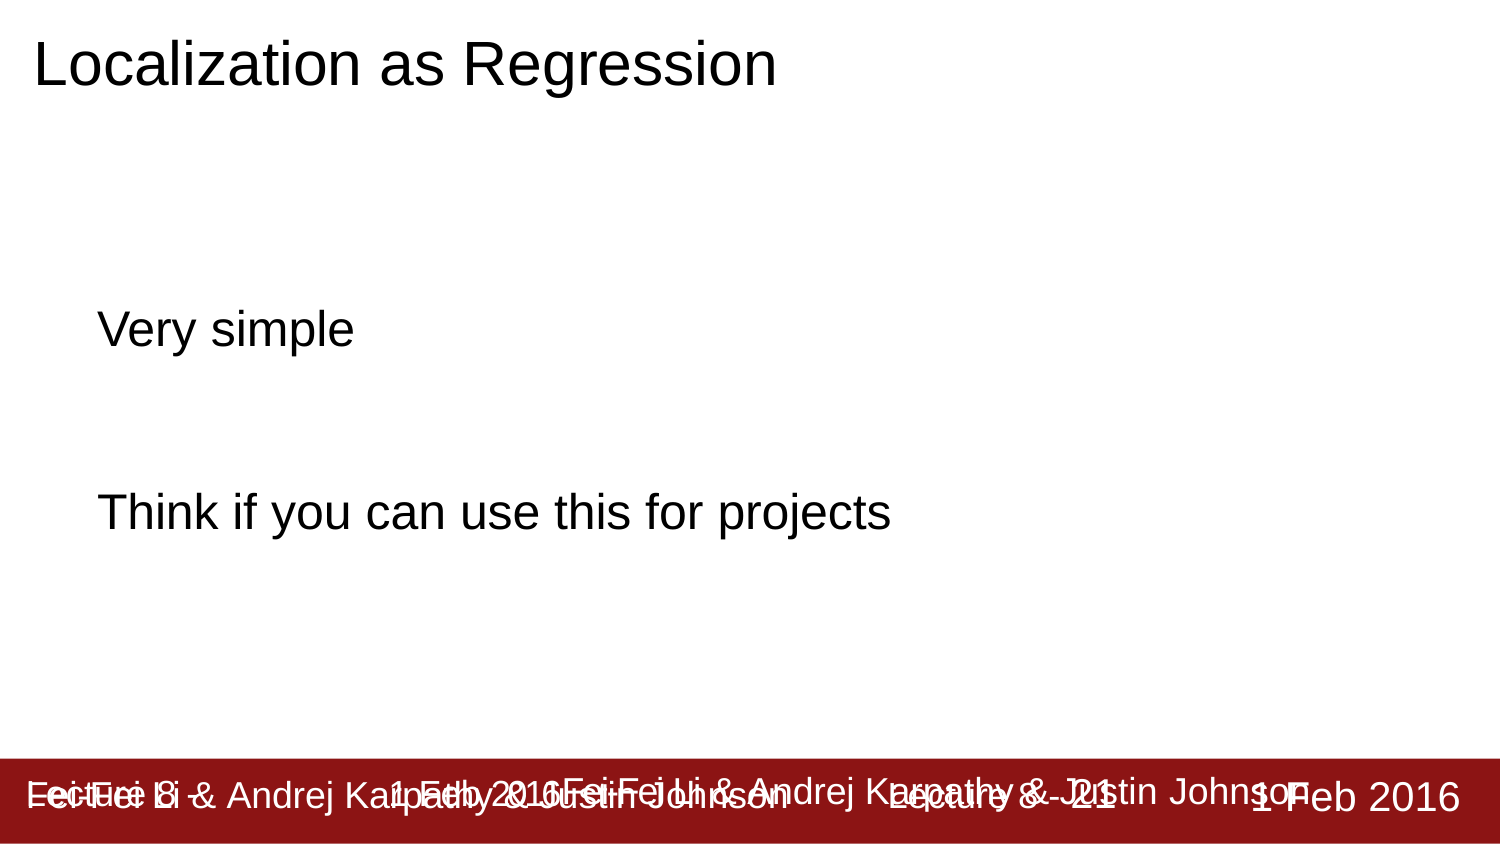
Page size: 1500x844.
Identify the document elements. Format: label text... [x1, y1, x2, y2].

text_box Lecture 8 - 1 Feb 2016Fei-Fei Li & Andrej Karpathy & Justin Johnson [794, 773, 885, 817]
text_box Lecture 8 - 1 Feb 2016Fei-Fei Li & Andrej Karpathy & Justin Johnson [1149, 773, 1248, 817]
footer 1 Feb 2016 [1248, 771, 1463, 844]
text_box Very simple Think if you can use this for projects [95, 294, 896, 540]
slide_number Lecture 8 - 10 [885, 771, 1149, 844]
title Localization as Regression [31, 20, 783, 164]
slide_number Fei-Fei Li & Andrej Karpathy & Justin Johnson [23, 772, 794, 844]
